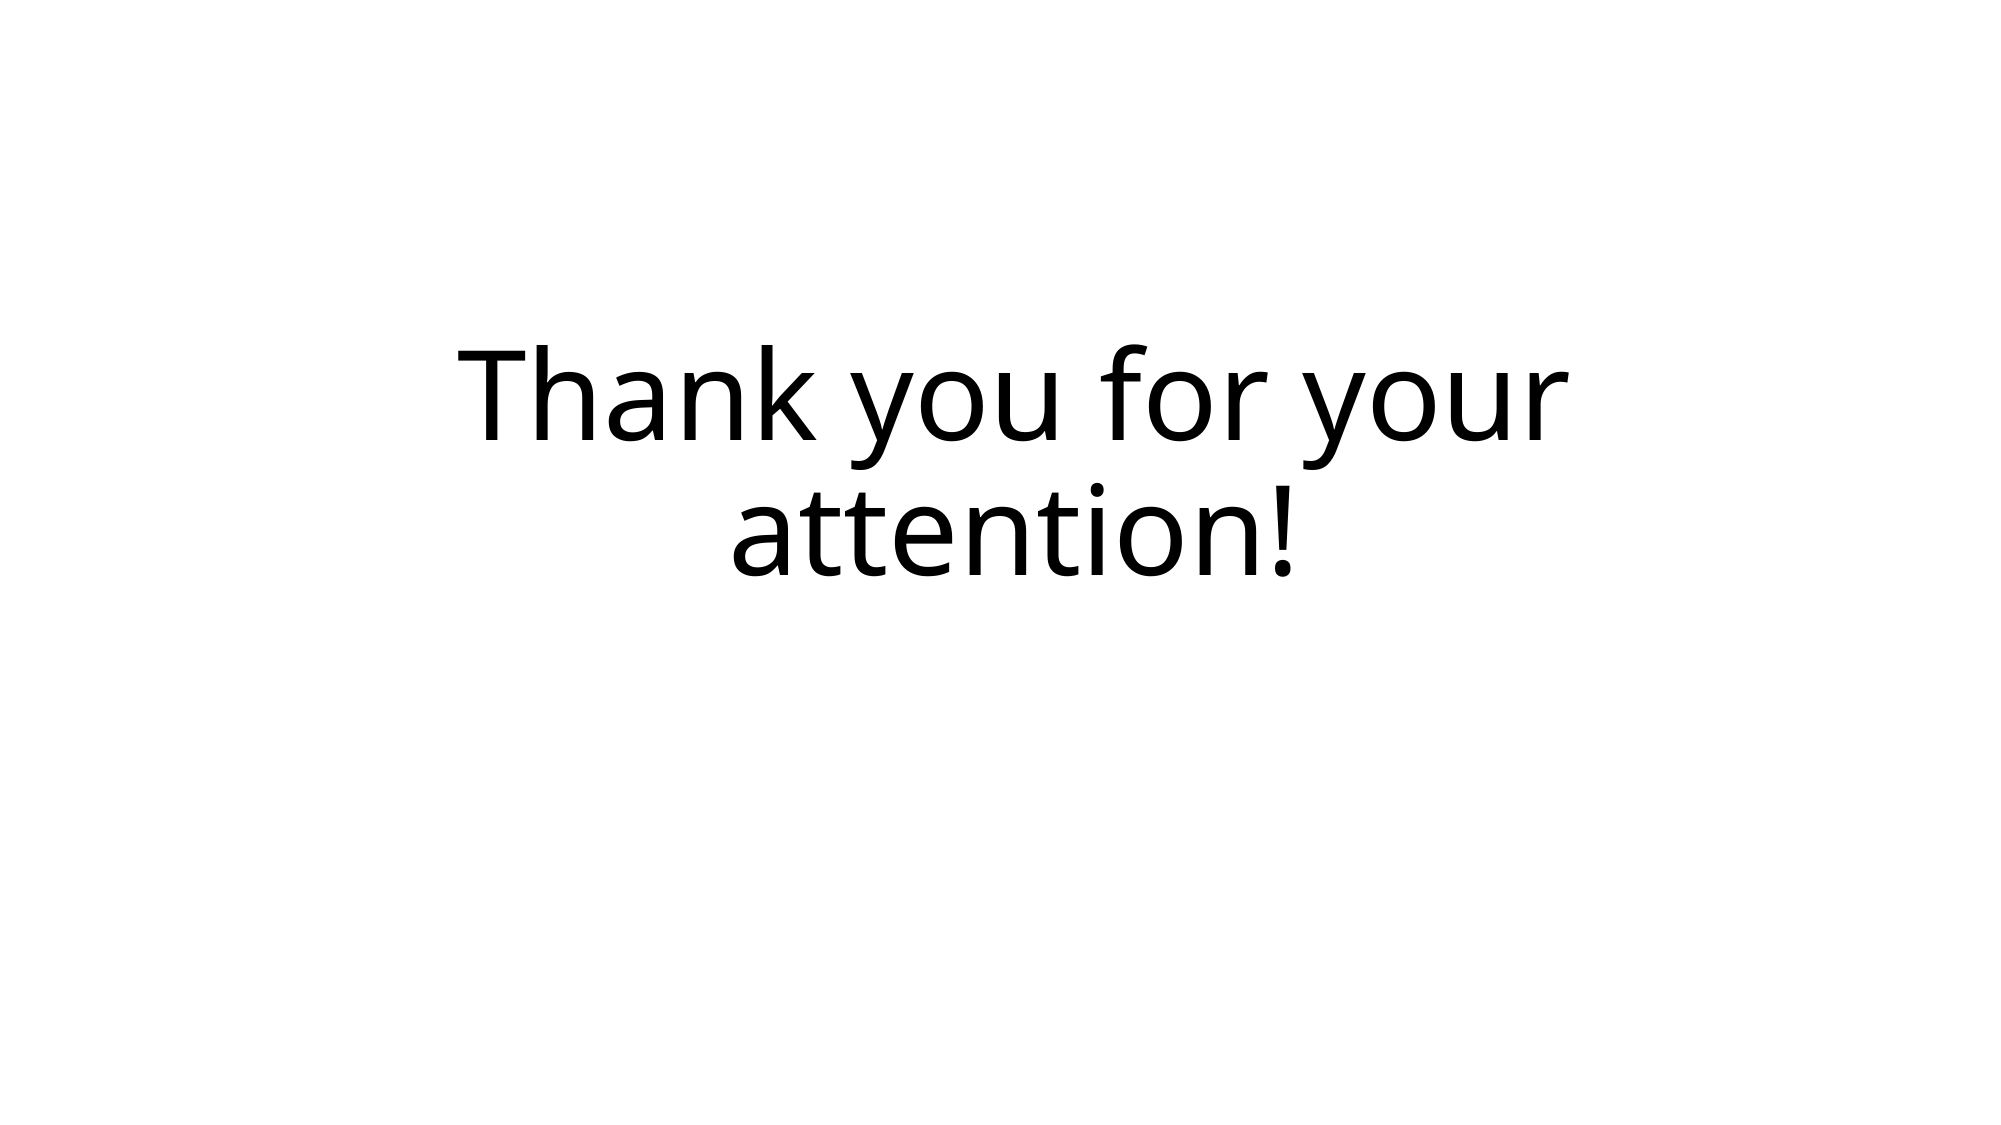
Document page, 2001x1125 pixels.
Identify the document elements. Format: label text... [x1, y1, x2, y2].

title Thank you for your attention! [176, 218, 1853, 611]
